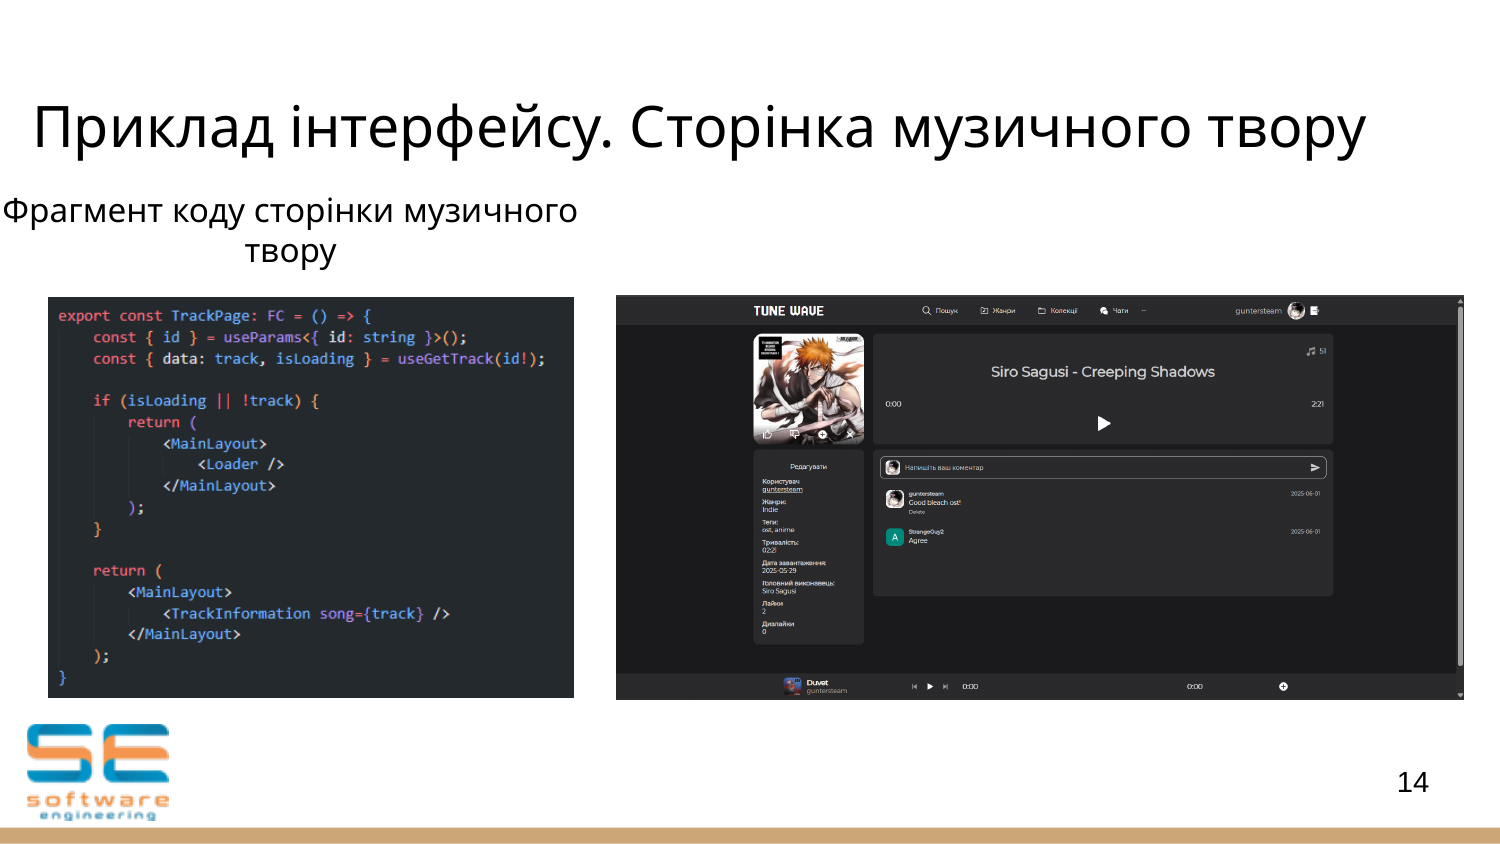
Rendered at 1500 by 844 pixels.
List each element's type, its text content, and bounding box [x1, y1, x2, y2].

picture [47, 297, 574, 698]
title Приклад інтерфейсу. Сторінка музичного твору [17, 23, 1500, 174]
picture [616, 295, 1464, 700]
text_box Фрагмент коду сторінки музичного твору [0, 215, 626, 284]
text_box 14 [1382, 755, 1500, 806]
picture [26, 724, 169, 821]
